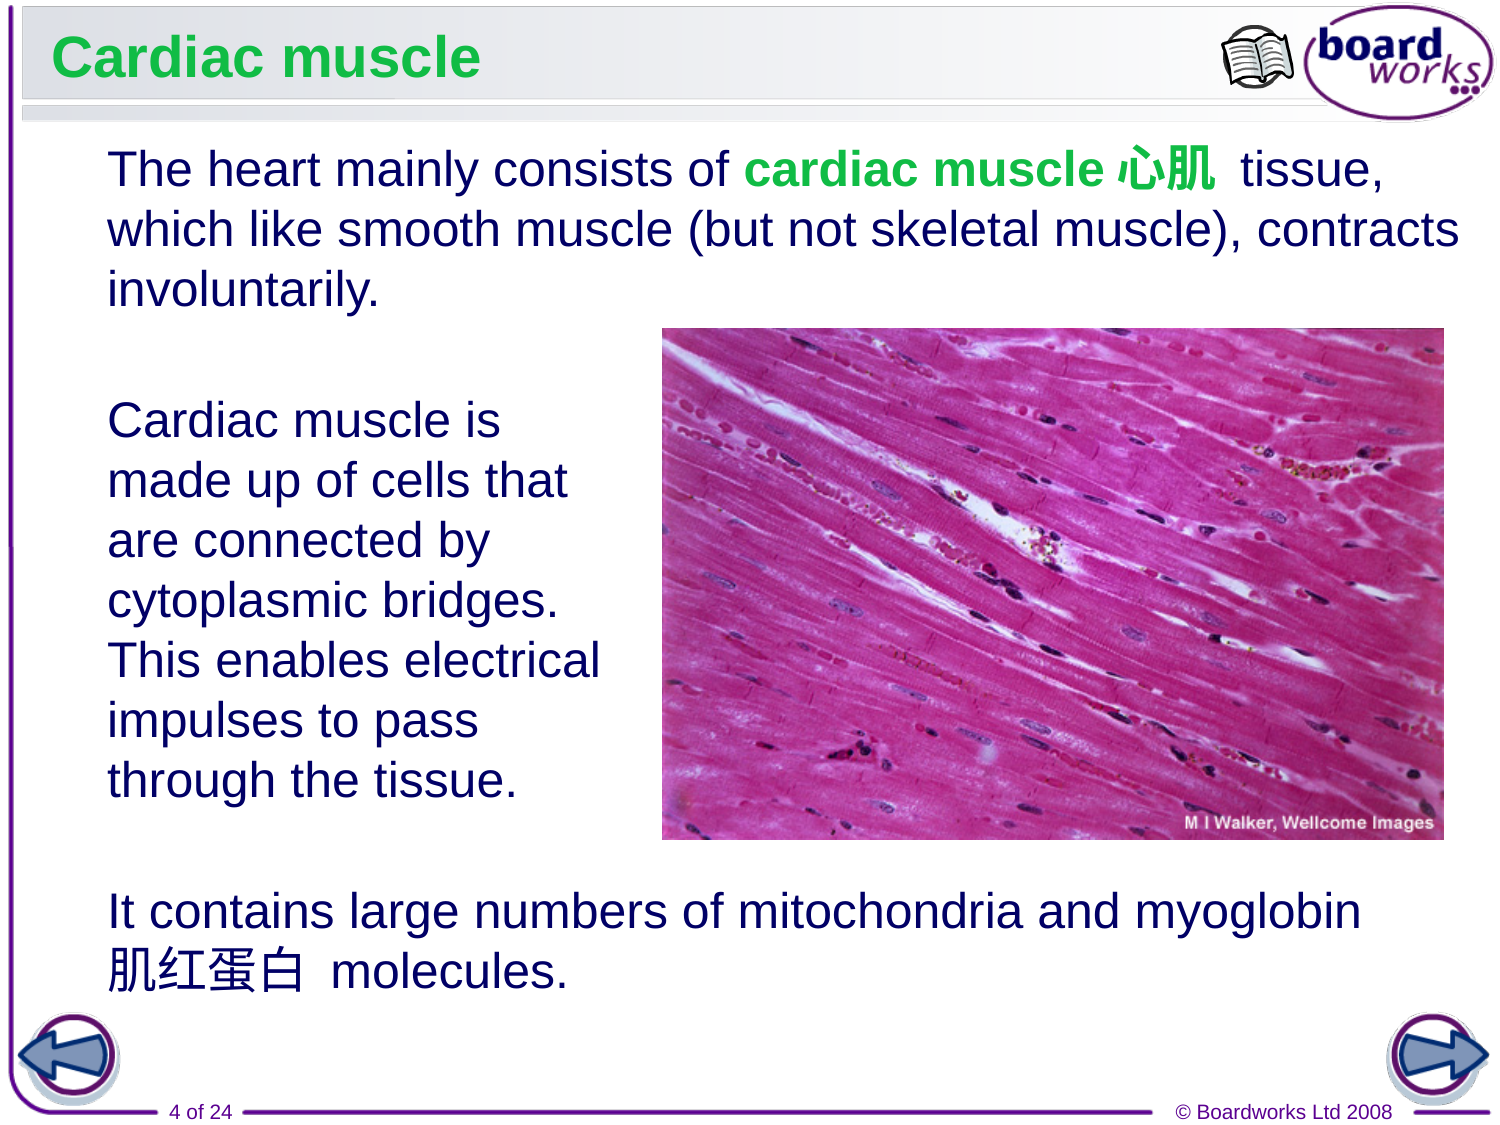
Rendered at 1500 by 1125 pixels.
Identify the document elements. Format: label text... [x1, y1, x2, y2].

picture [0, 0, 1500, 1125]
text_box It contains large numbers of mitochondria and myoglobin肌红蛋白 molecules. [92, 871, 1379, 1007]
text_box Cardiac muscle is made up of cells that are connected by cytoplasmic bridges. This enables electrical impulses to pass through the tissue. [92, 380, 641, 815]
title Cardiac muscle [36, 8, 1225, 100]
text_box The heart mainly consists of cardiac muscle心肌 tissue, which like smooth muscle (but not skeletal muscle), contracts involuntarily. [92, 128, 1500, 324]
